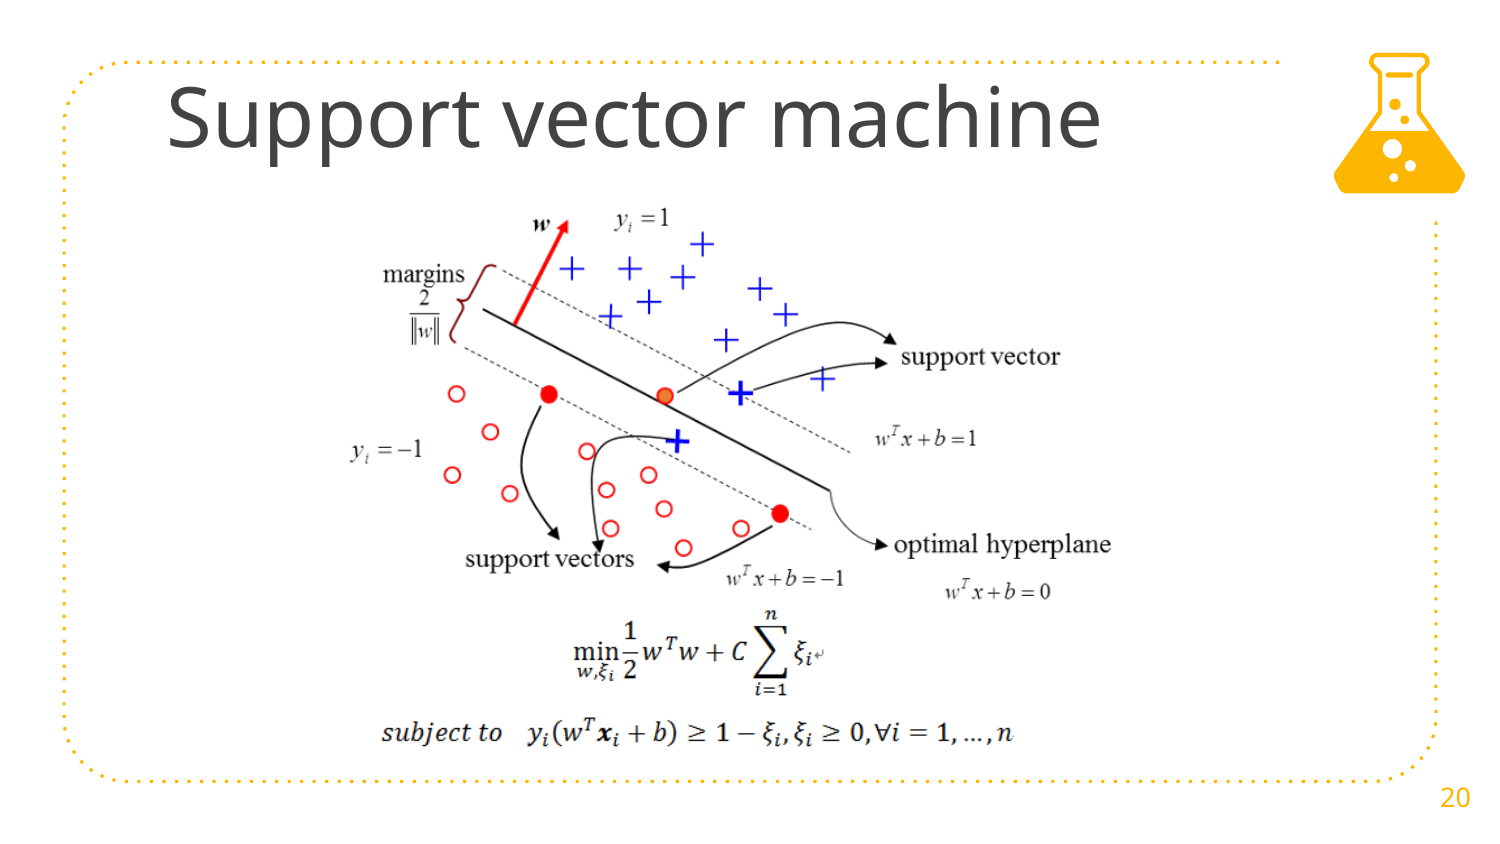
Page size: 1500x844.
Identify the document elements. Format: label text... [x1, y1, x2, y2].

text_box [1333, 52, 1466, 194]
title Support vector machine [151, 49, 1279, 191]
picture [346, 200, 1130, 749]
slide_number 20 [1411, 753, 1500, 844]
